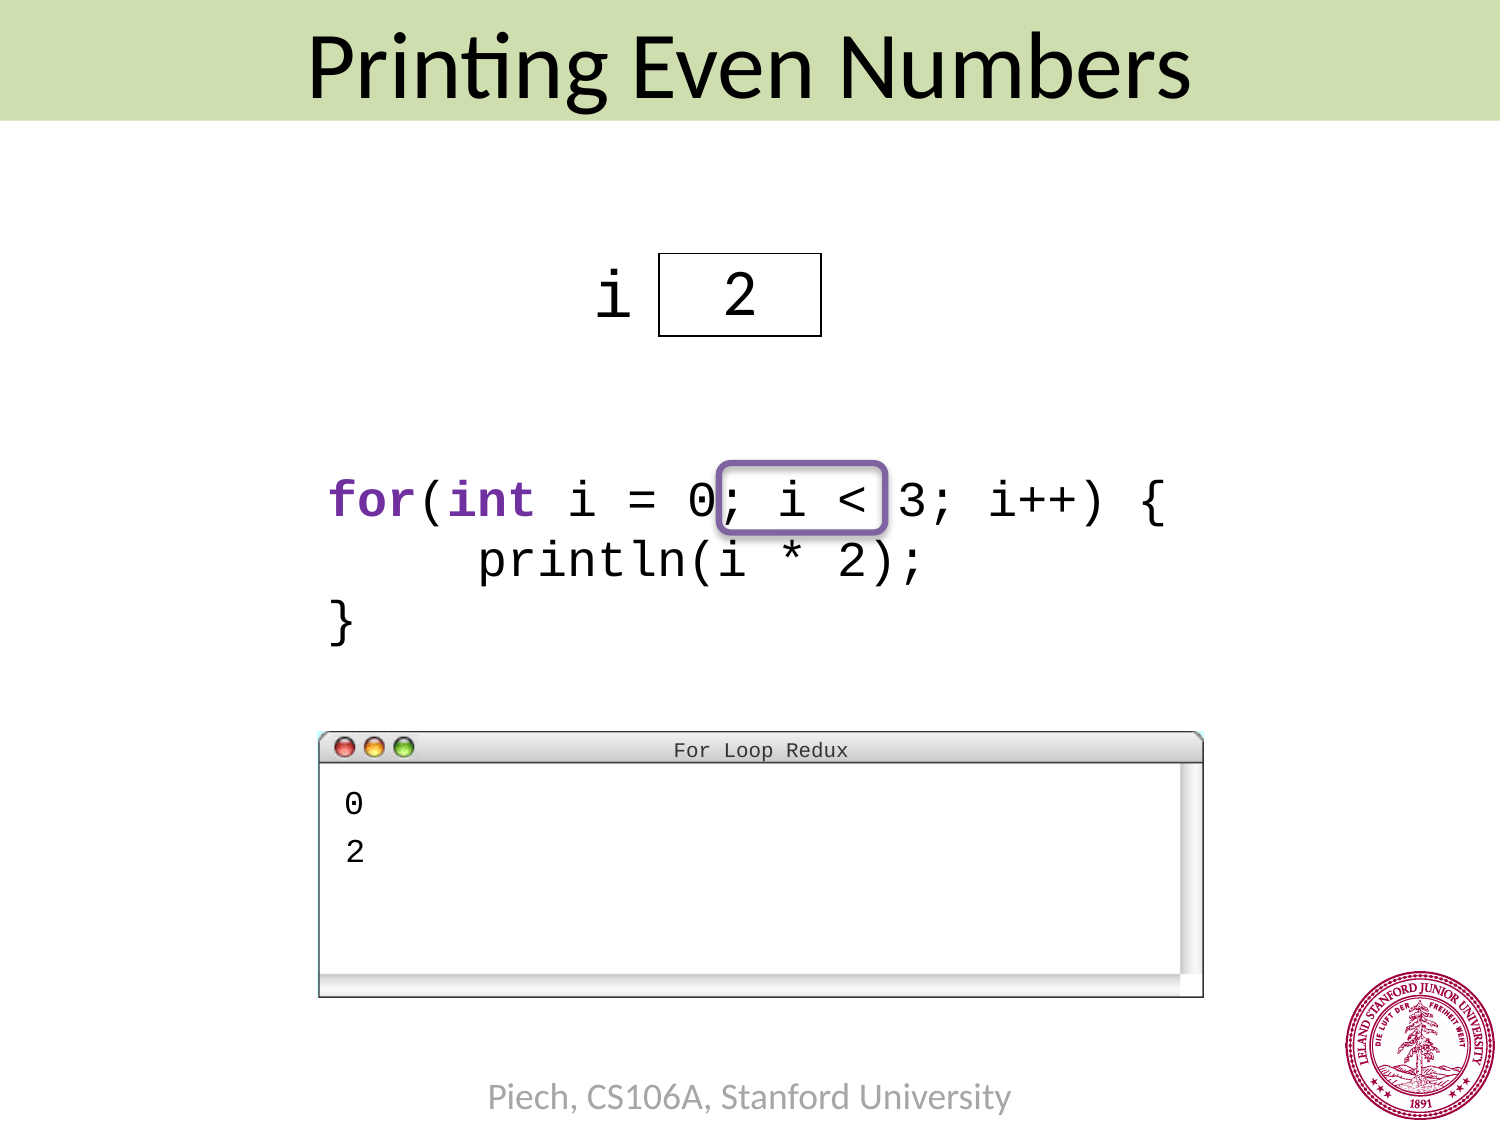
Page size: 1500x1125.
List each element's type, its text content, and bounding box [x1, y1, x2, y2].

text_box 2 [658, 253, 822, 337]
text_box [718, 462, 887, 534]
text_box for(int i = 0; i < 3; i++) { println(i * 2); } [162, 398, 1182, 714]
text_box i [578, 243, 649, 338]
picture [1345, 971, 1495, 1120]
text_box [317, 728, 1205, 998]
text_box Printing Even Numbers [0, 0, 1500, 121]
